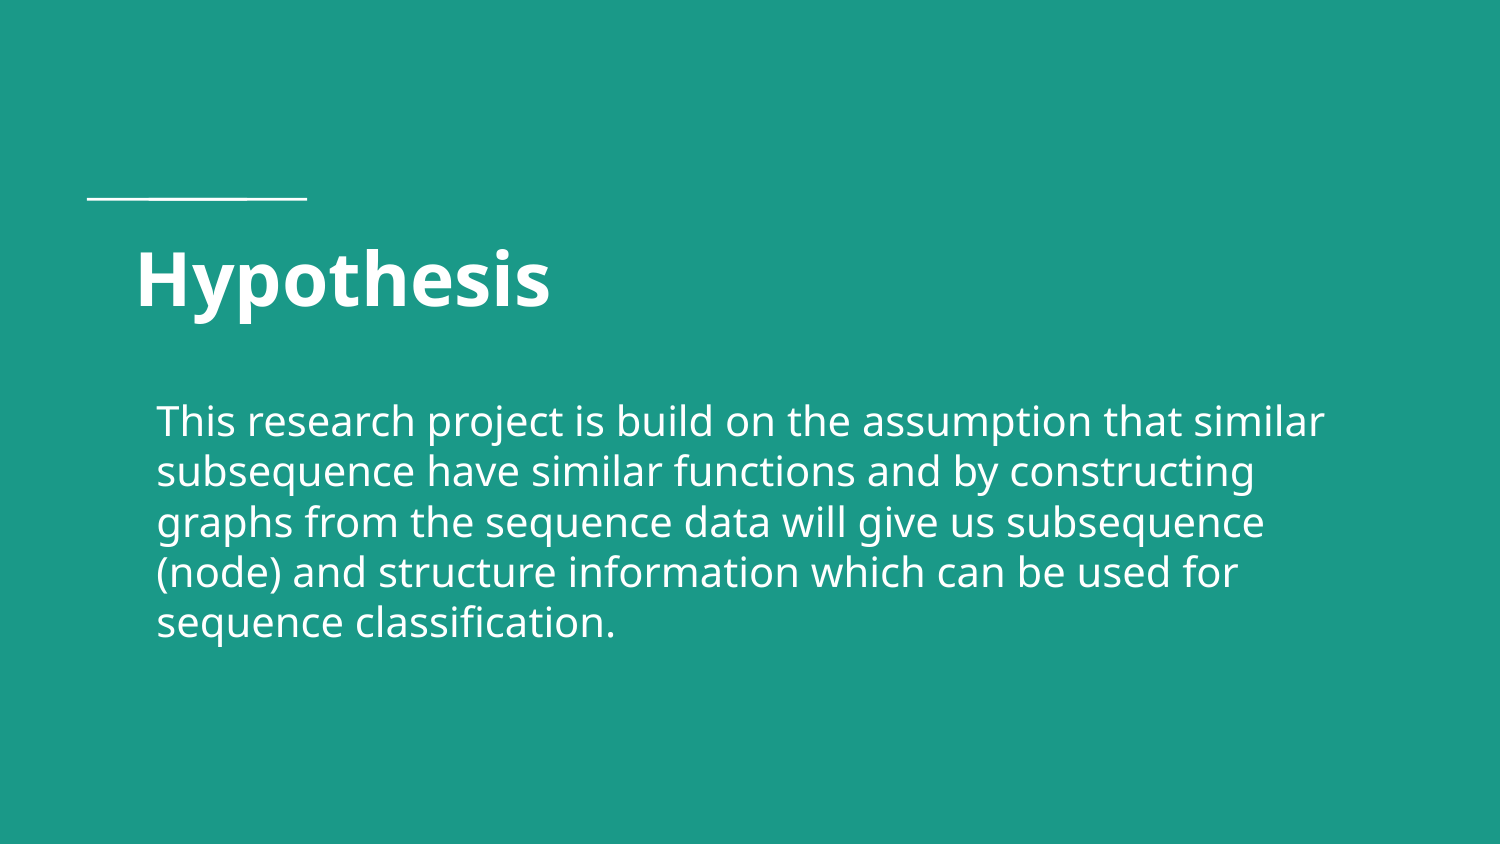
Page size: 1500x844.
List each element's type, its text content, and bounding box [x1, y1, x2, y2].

text_box This research project is build on the assumption that similar subsequence have similar functions and by constructing graphs from the sequence data will give us subsequence (node) and structure information which can be used for sequence classification. [141, 380, 1370, 724]
title Hypothesis [119, 216, 1381, 466]
